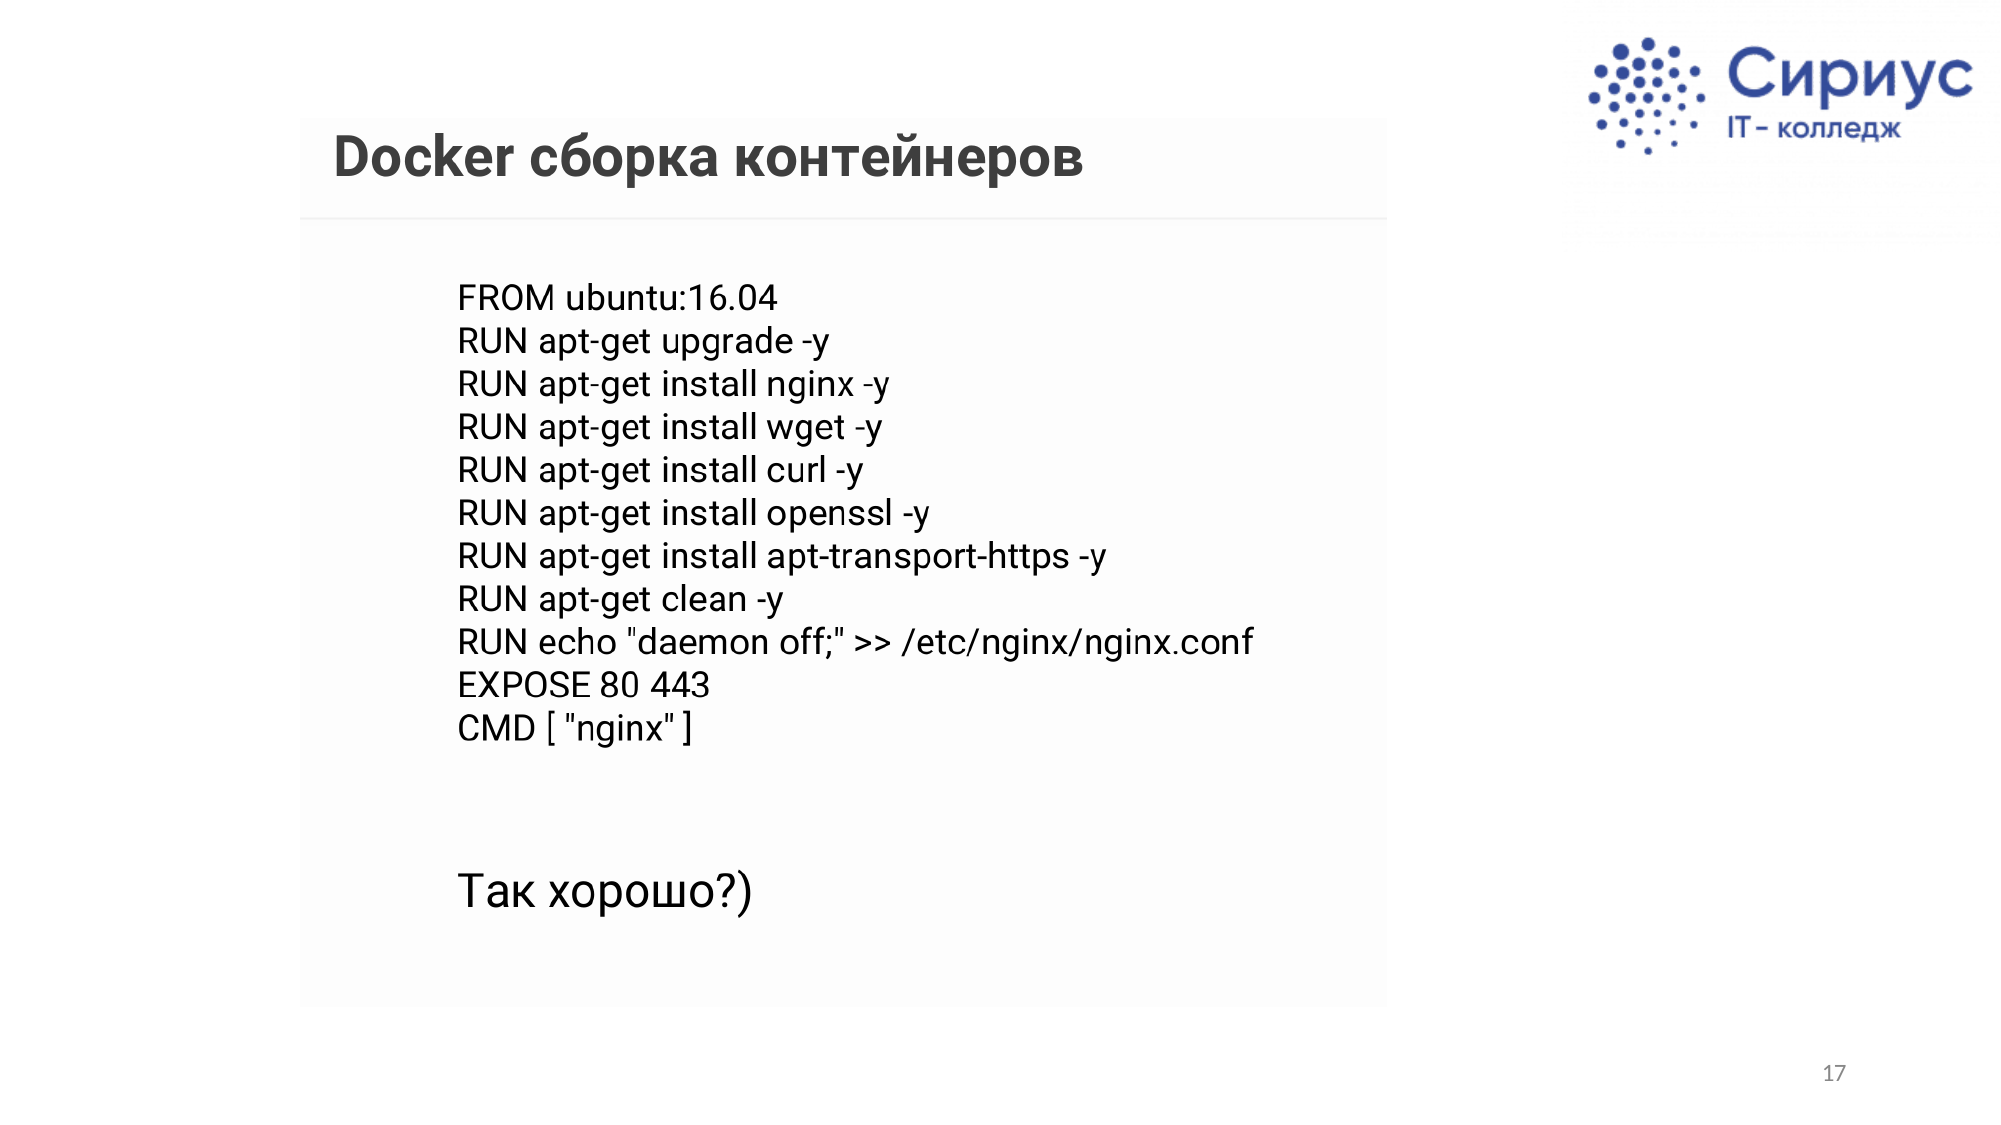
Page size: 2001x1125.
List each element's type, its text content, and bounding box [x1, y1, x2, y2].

slide_number 17 [1819, 1060, 1856, 1125]
picture [1562, 0, 2000, 252]
picture [299, 118, 1387, 1007]
